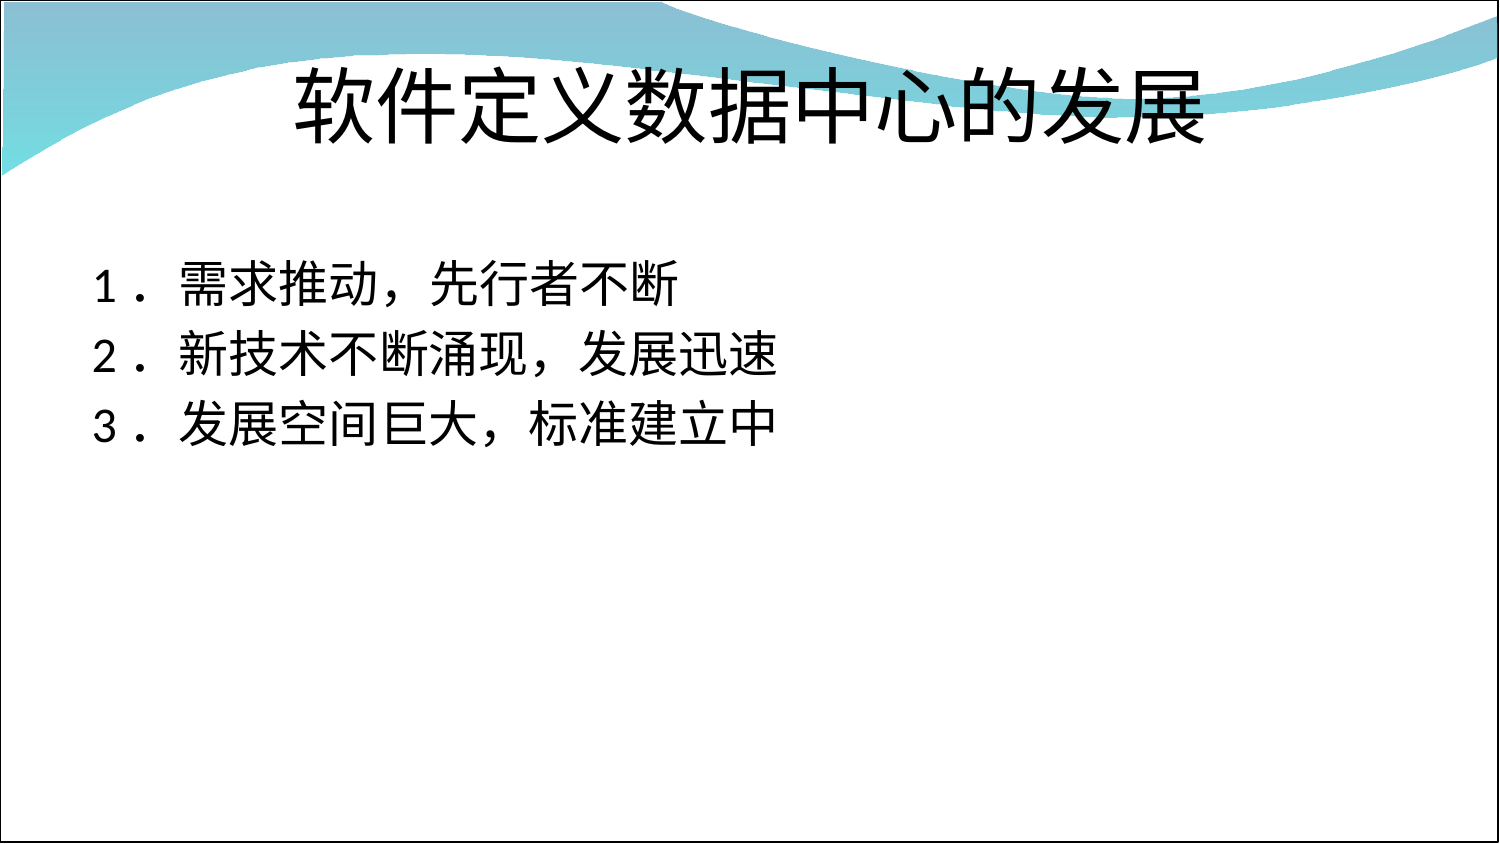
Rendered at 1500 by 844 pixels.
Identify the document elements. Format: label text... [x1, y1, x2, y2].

title 软件定义数据中心的发展 [75, 33, 1425, 175]
list 1．需求推动，先行者不断 2．新技术不断涌现，发展迅速 3．发展空间巨大，标准建立中 [76, 244, 1412, 564]
